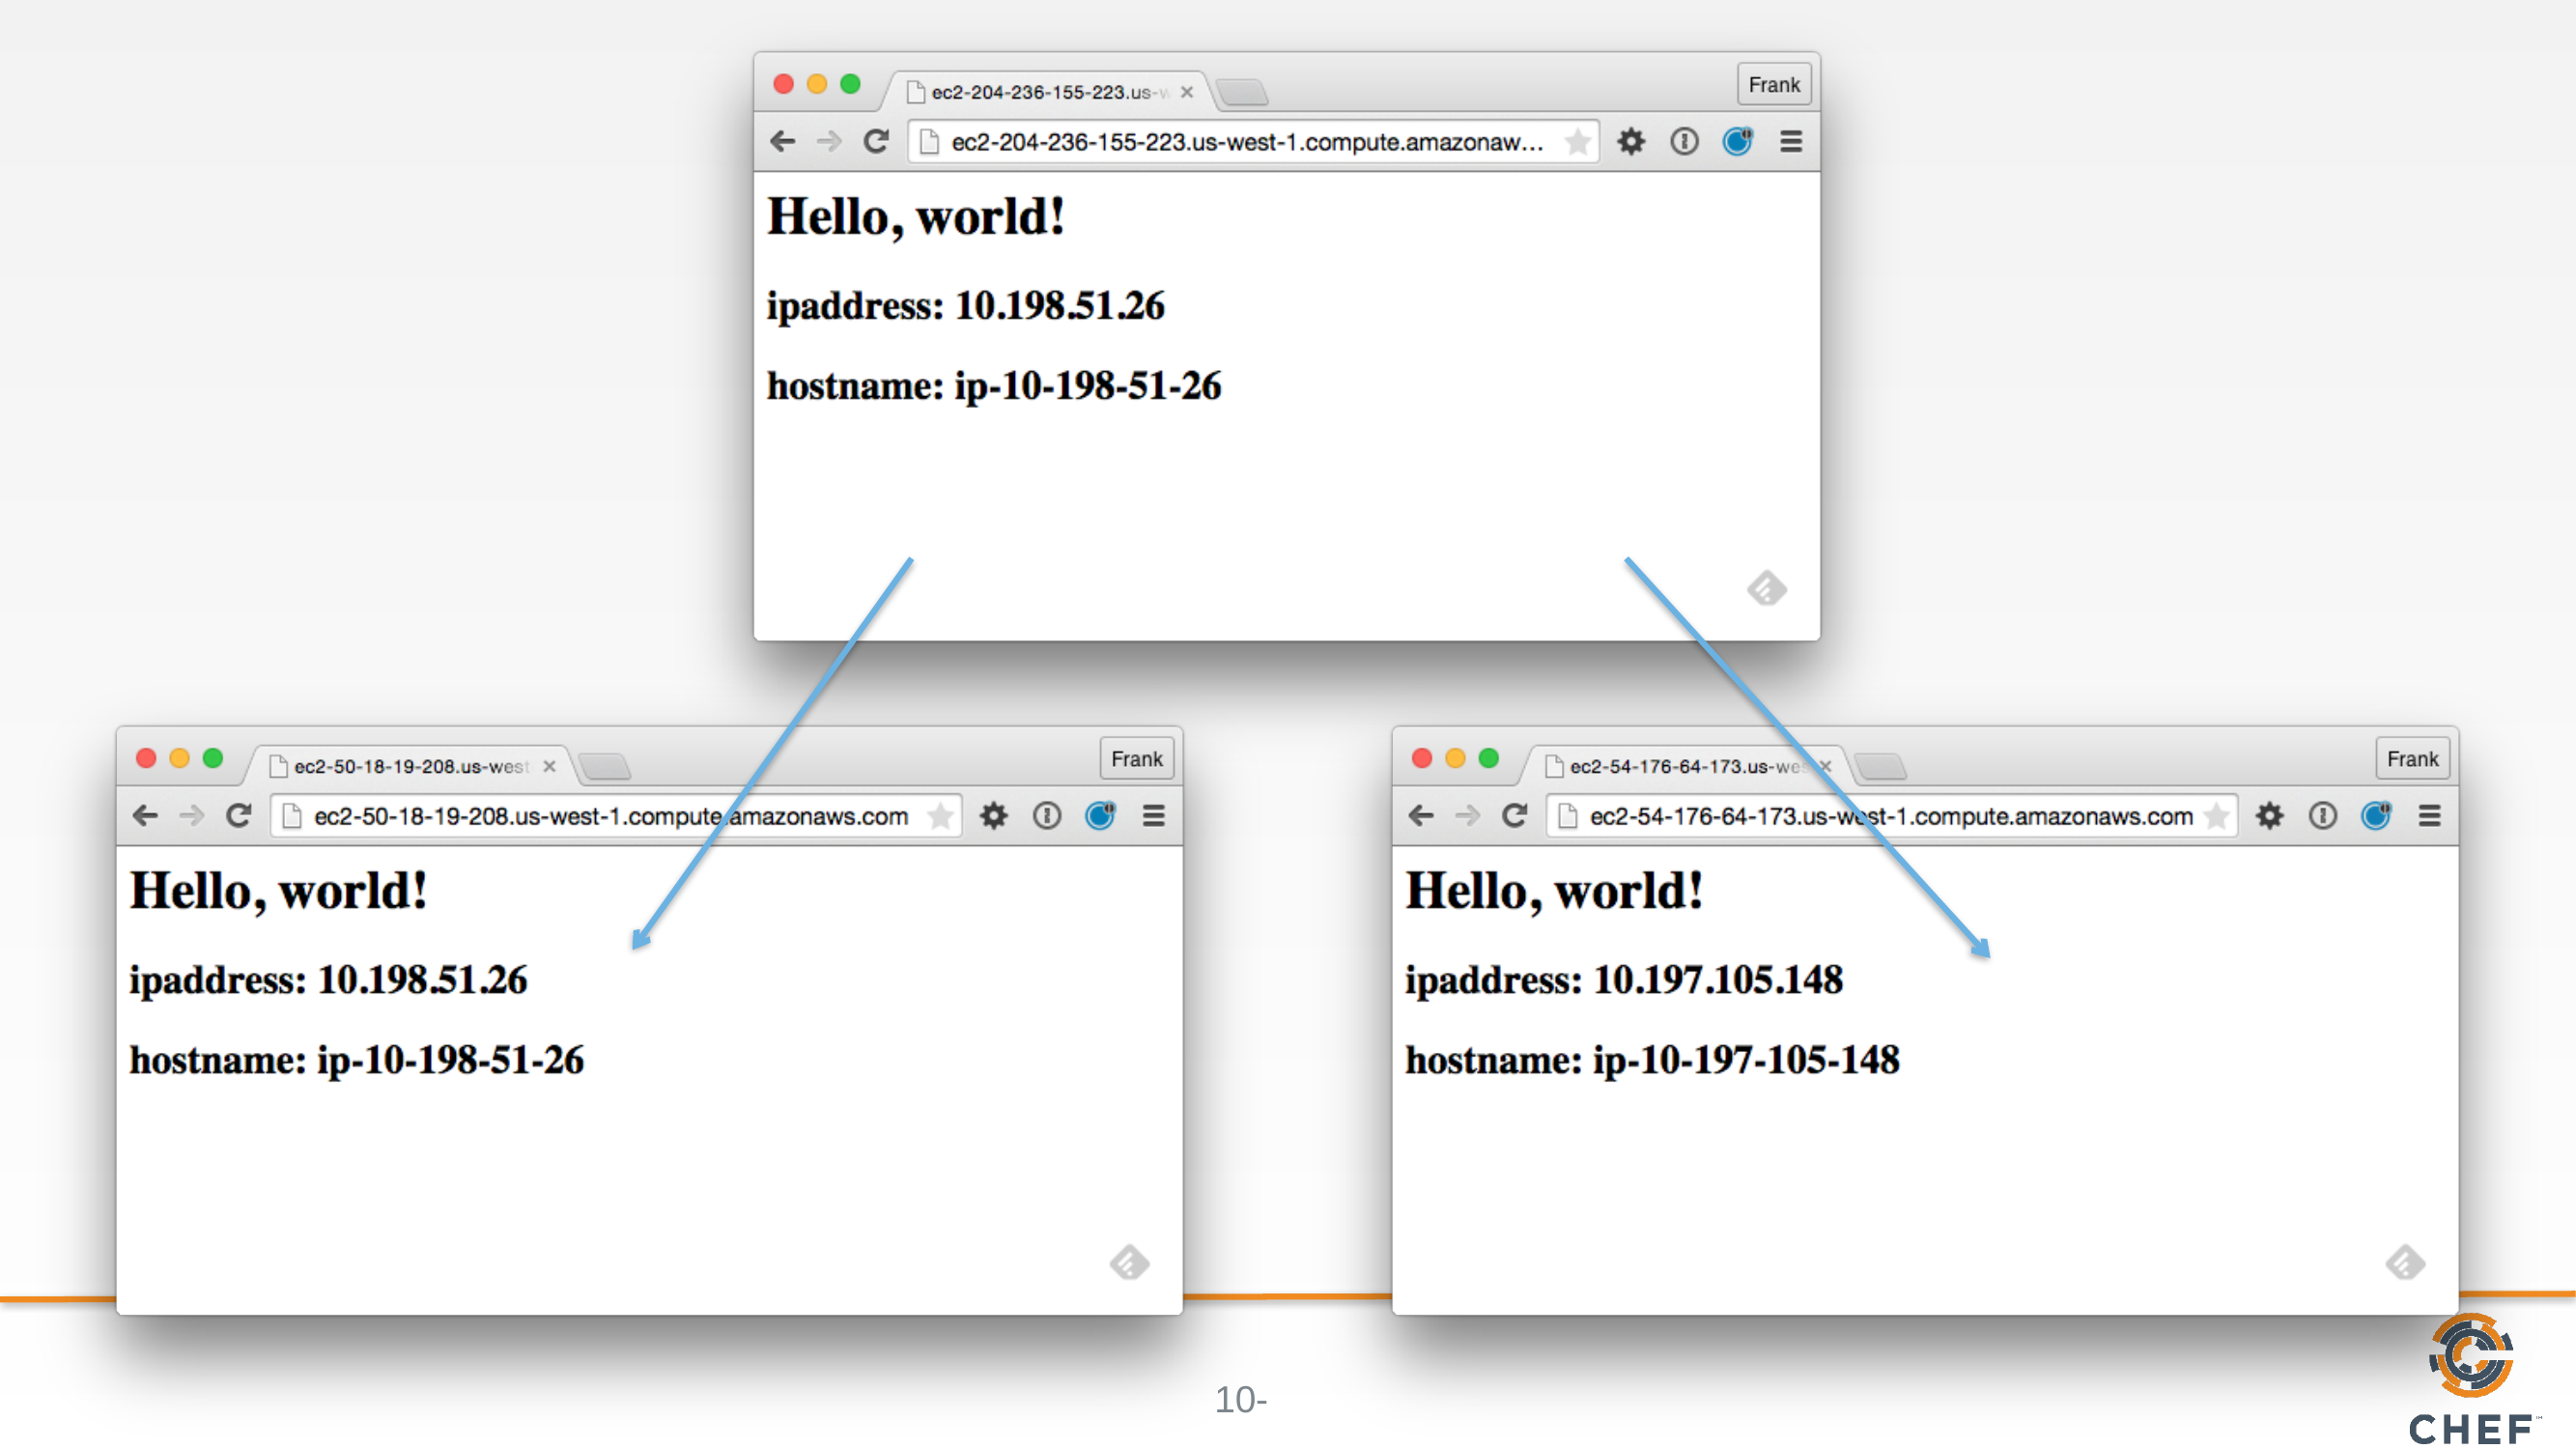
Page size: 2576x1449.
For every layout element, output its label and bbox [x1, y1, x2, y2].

text_box [632, 557, 913, 951]
picture [22, 0, 2553, 1449]
text_box [1626, 557, 1991, 959]
